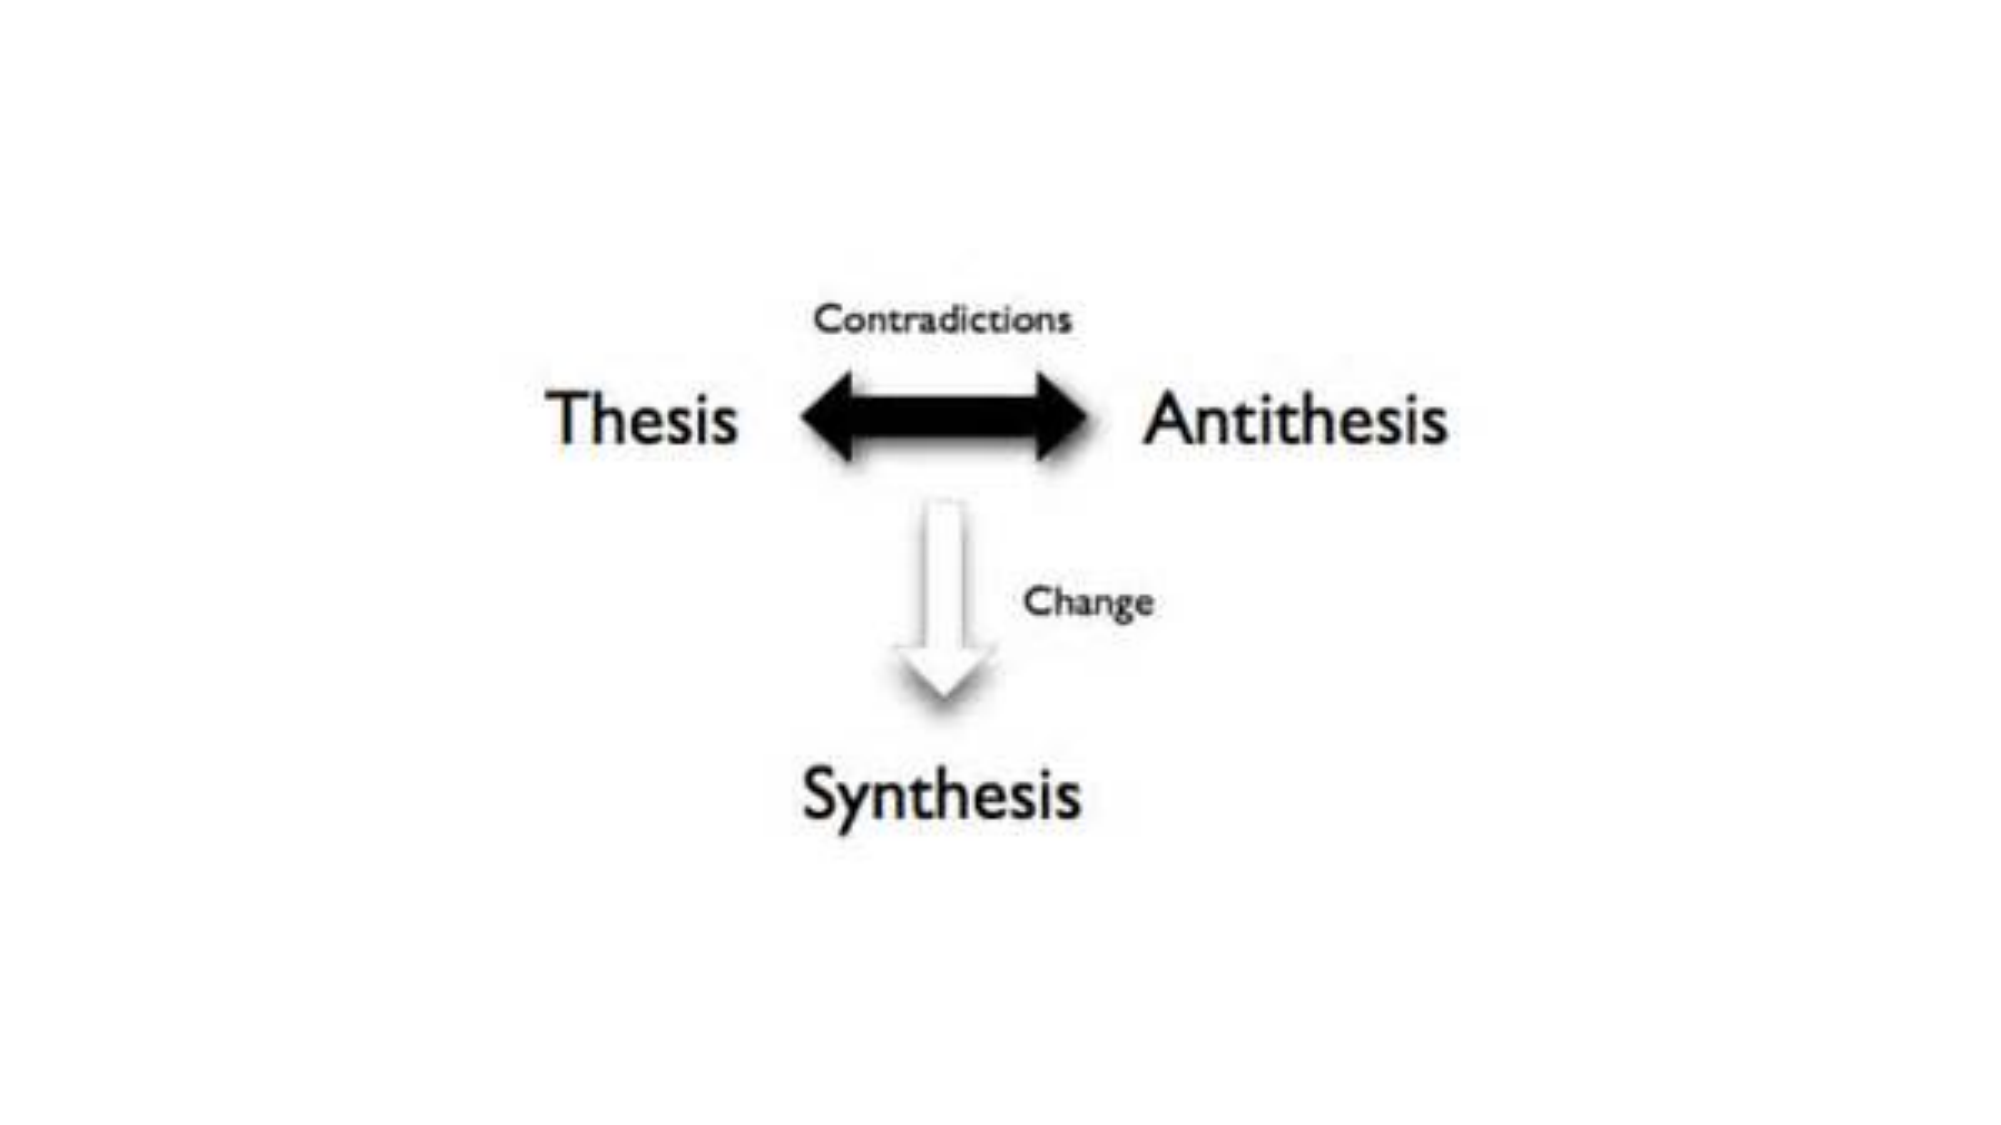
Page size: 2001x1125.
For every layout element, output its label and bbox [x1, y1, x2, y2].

picture [498, 248, 1501, 877]
